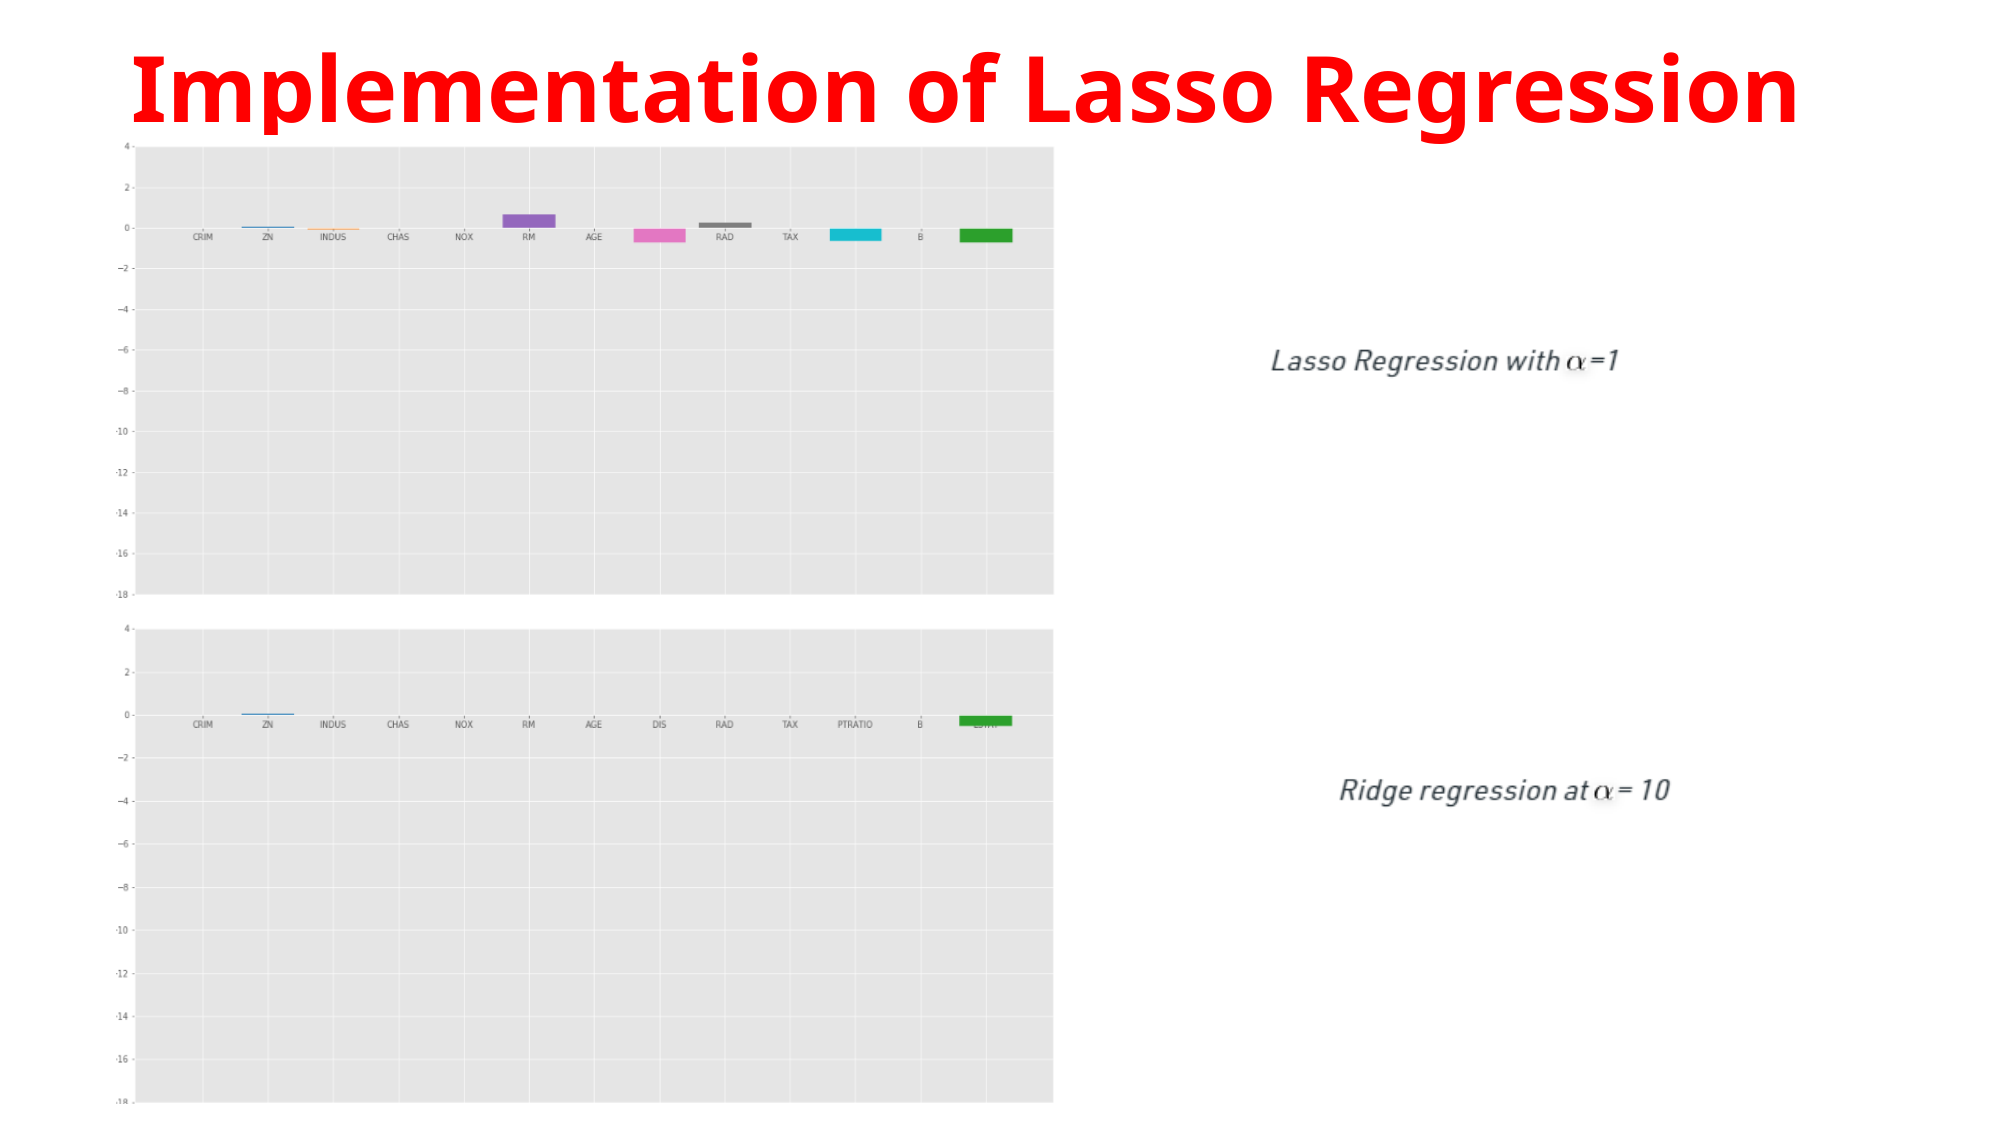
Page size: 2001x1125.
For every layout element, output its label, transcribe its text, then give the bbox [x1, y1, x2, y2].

picture [116, 620, 1057, 1105]
picture [1324, 762, 1692, 821]
title Implementation of Lasso Regression [116, 33, 1842, 152]
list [1251, 339, 1638, 396]
picture [116, 135, 1075, 602]
